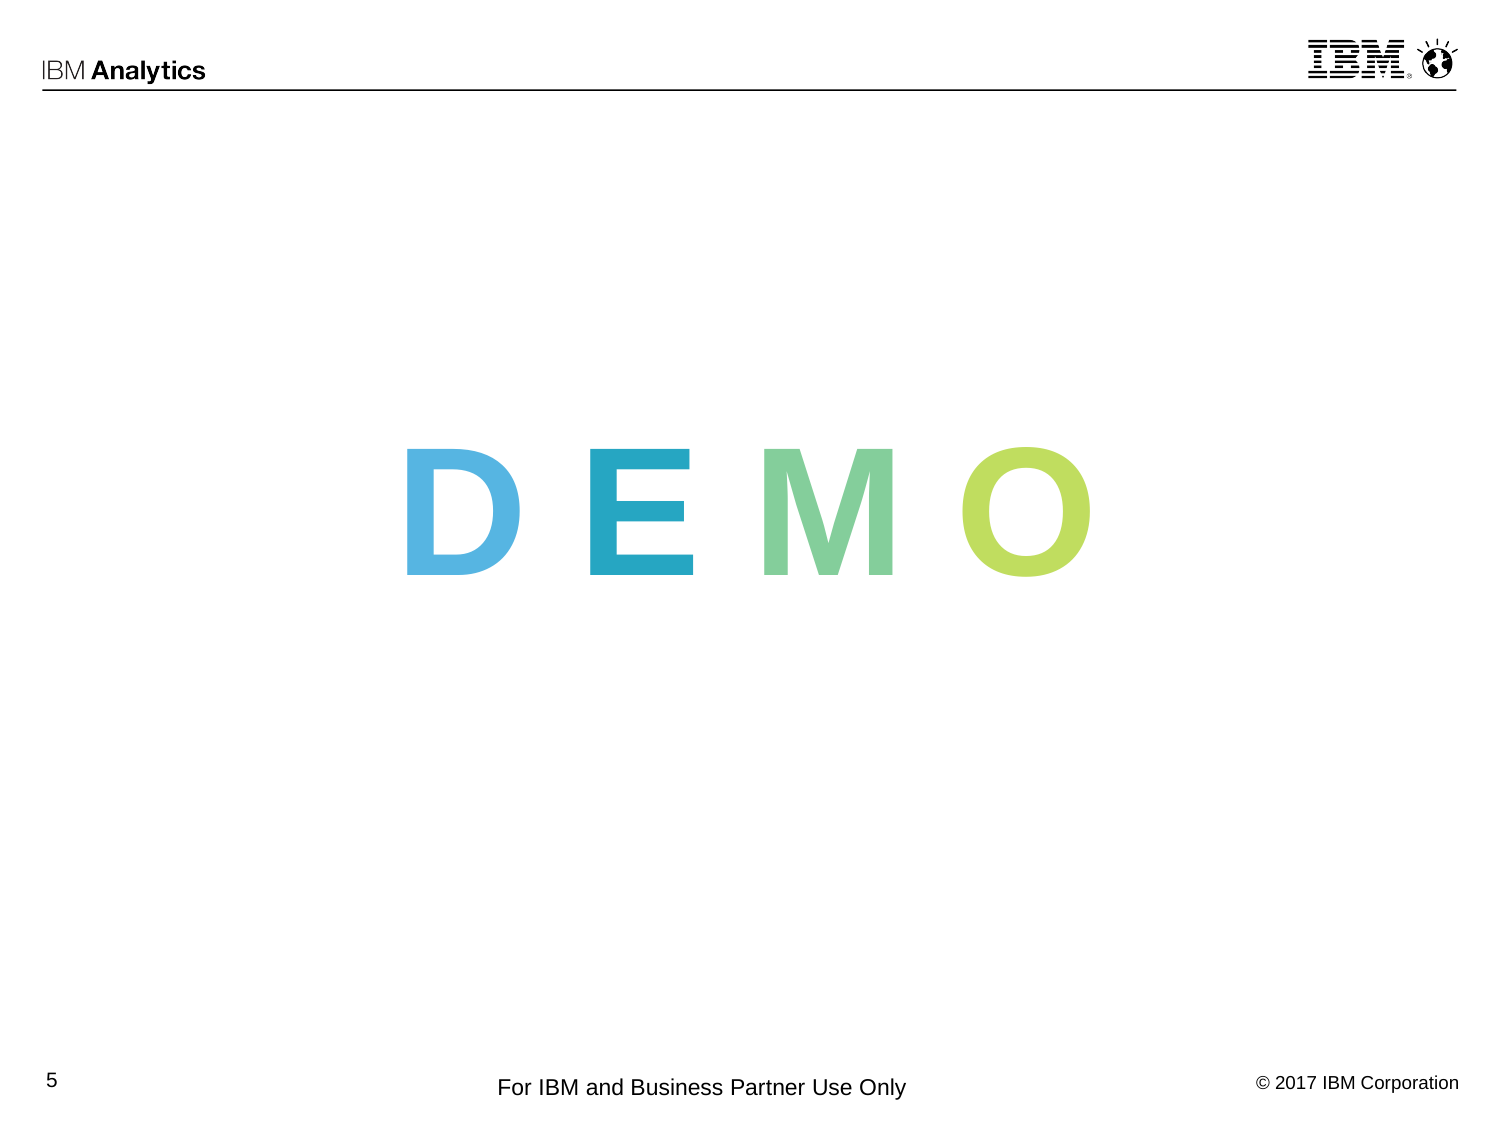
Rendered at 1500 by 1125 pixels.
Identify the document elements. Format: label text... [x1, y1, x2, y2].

picture [1294, 24, 1469, 91]
text_box D E M O [380, 384, 1500, 620]
picture [24, 42, 224, 99]
